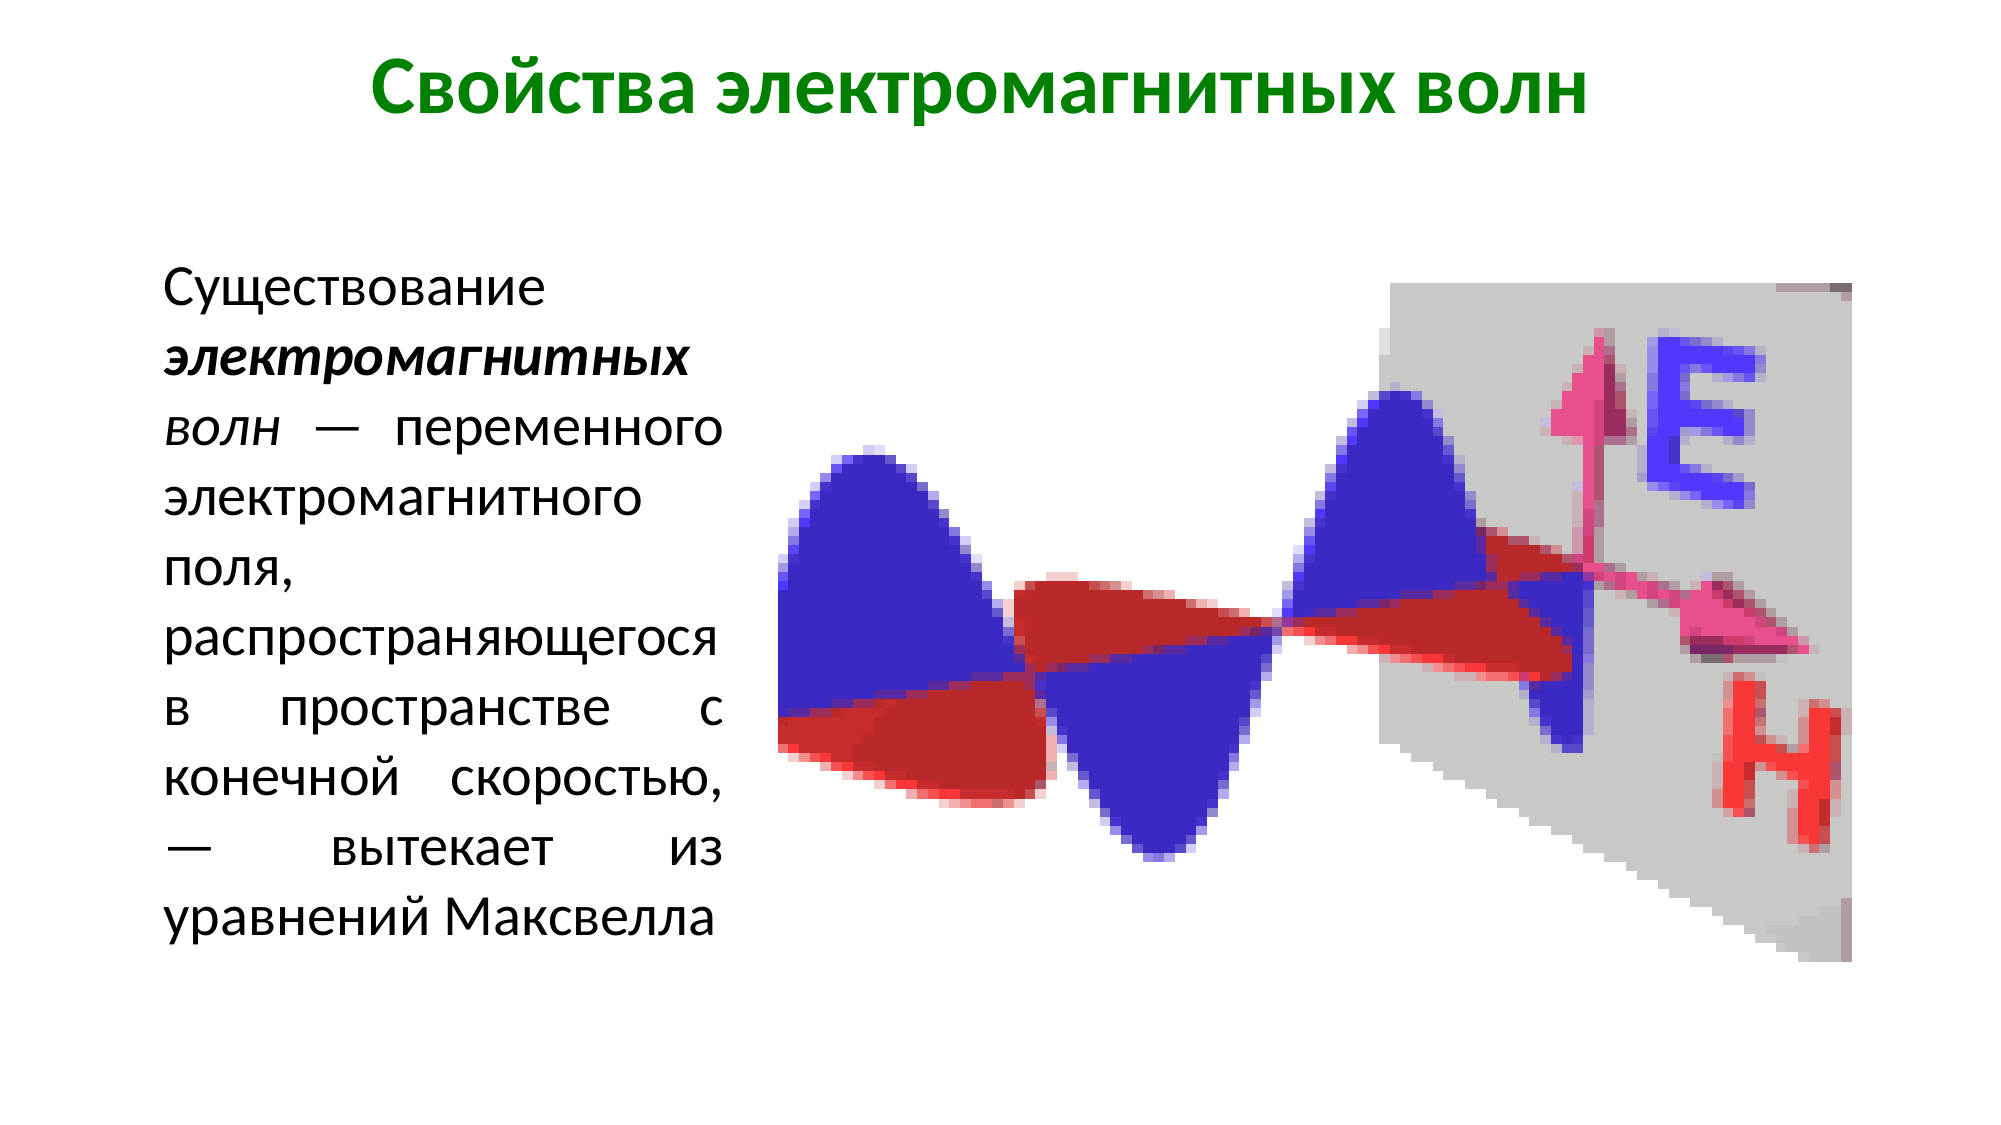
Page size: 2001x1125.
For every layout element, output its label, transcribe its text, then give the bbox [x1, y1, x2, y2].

text_box Существование электромагнитных волн — переменного электромагнитного поля, распространяющегося в пространстве с конечной скоростью, — вытекает из уравнений Максвелла [148, 239, 740, 955]
text_box Свойства электромагнитных волн [356, 22, 1739, 138]
picture [778, 283, 1852, 962]
